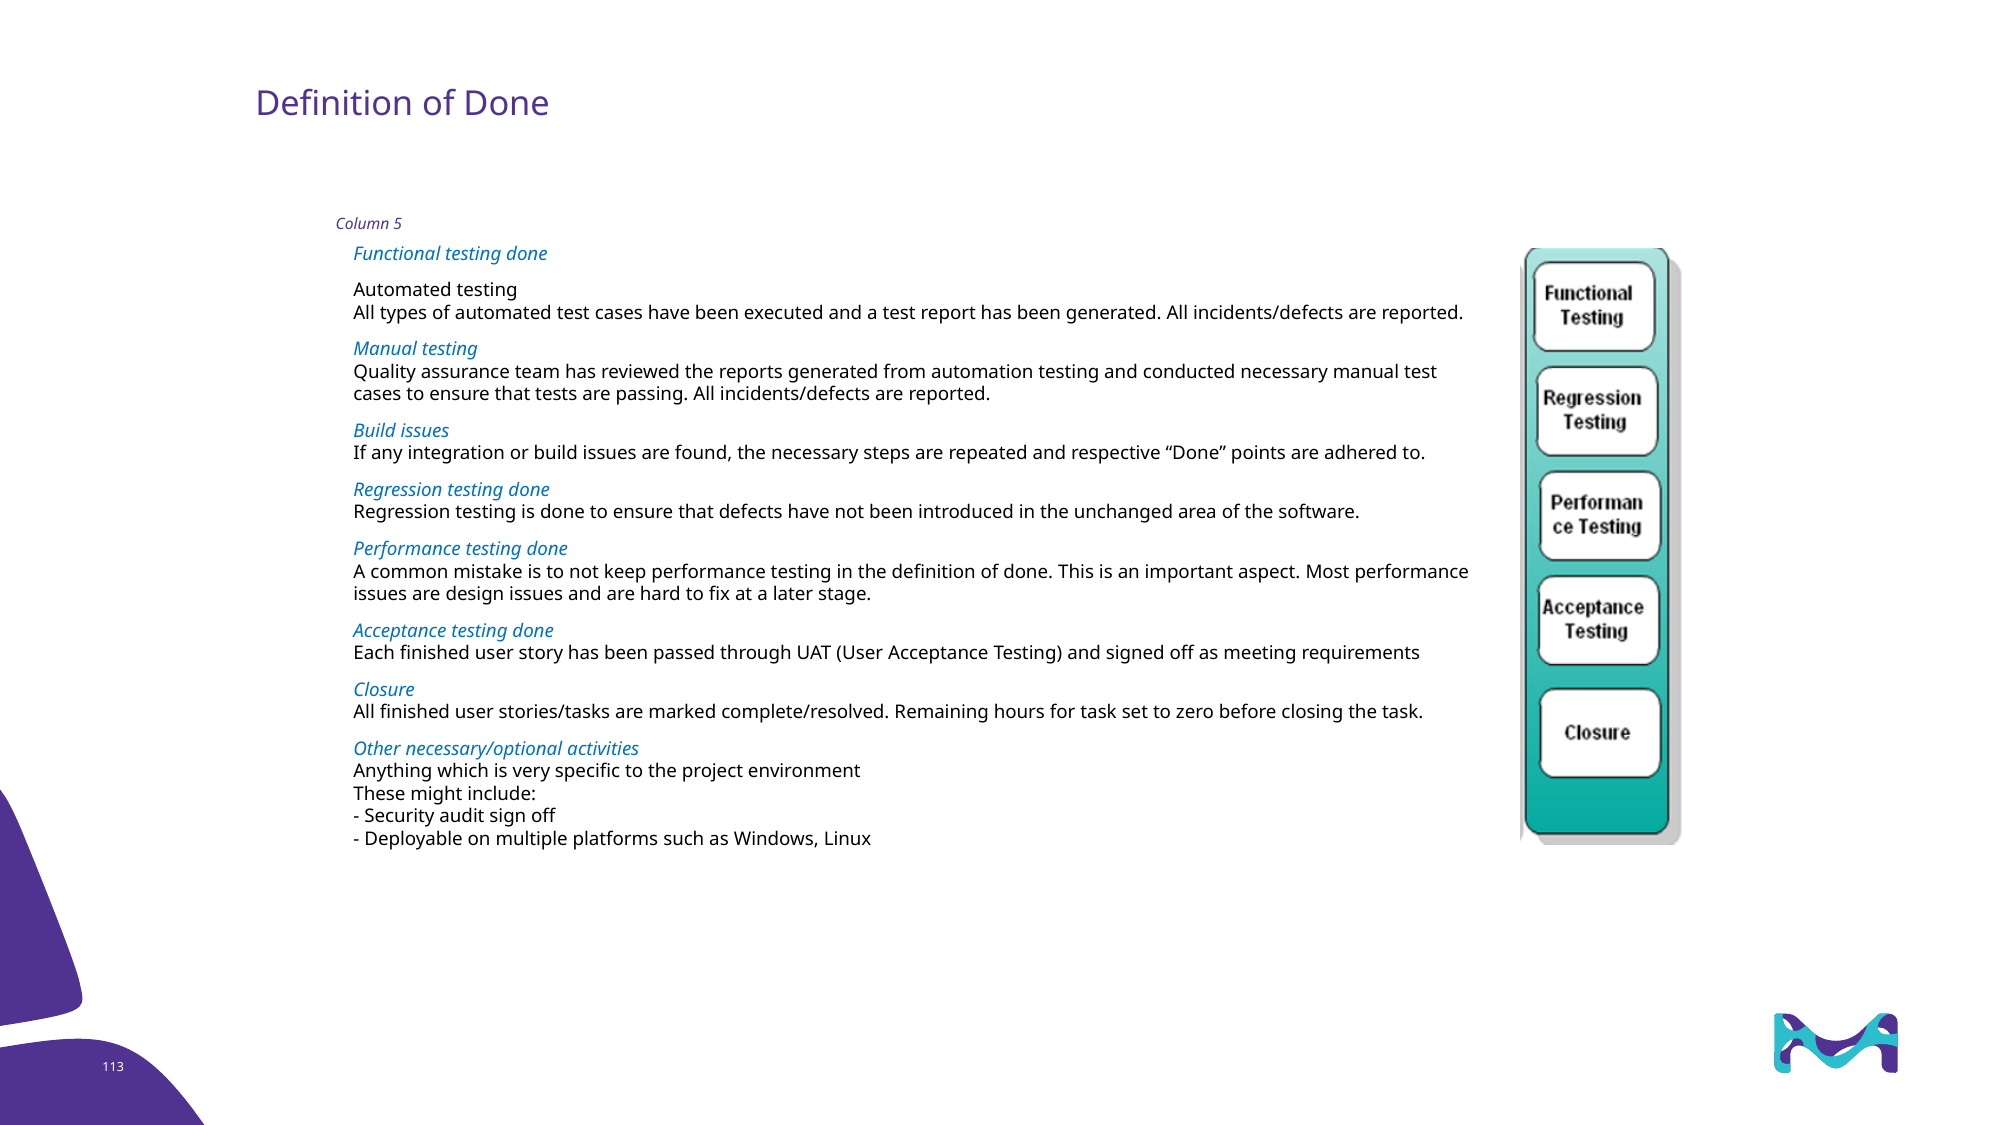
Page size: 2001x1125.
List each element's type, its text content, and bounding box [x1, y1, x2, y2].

picture [1520, 248, 1684, 845]
list Functional testing done Automated testing All types of automated test cases have been executed and a test report has been generated. All incidents/defects are reported. Manual testing Quality assurance team has reviewed the reports generated from automation testing and conducted necessary manual test cases to ensure that tests are passing. All incidents/defects are reported. Build issues If any integration or build issues are found, the necessary steps are repeated and respective “Done” points are adhered to. Regression testing done Regression testing is done to ensure that defects have not been introduced in the unchanged area of the software. Performance testing done A common mistake is to not keep performance testing in the definition of done. This is an important aspect. Most performance issues are design issues and are hard to fix at a later stage. Acceptance testing done Each finished user story has been passed through UAT (User Acceptance Testing) and signed off as meeting requirements Closure All finished user stories/tasks are marked complete/resolved. Remaining hours for task set to zero before closing the task. Other necessary/optional activities Anything which is very specific to the project environment These might include: - Security audit sign off - Deployable on multiple platforms such as Windows, Linux [353, 241, 1470, 917]
title Column 5 [335, 194, 1682, 236]
slide_number 113 [102, 1046, 209, 1083]
list Definition of Done [255, 78, 1602, 128]
